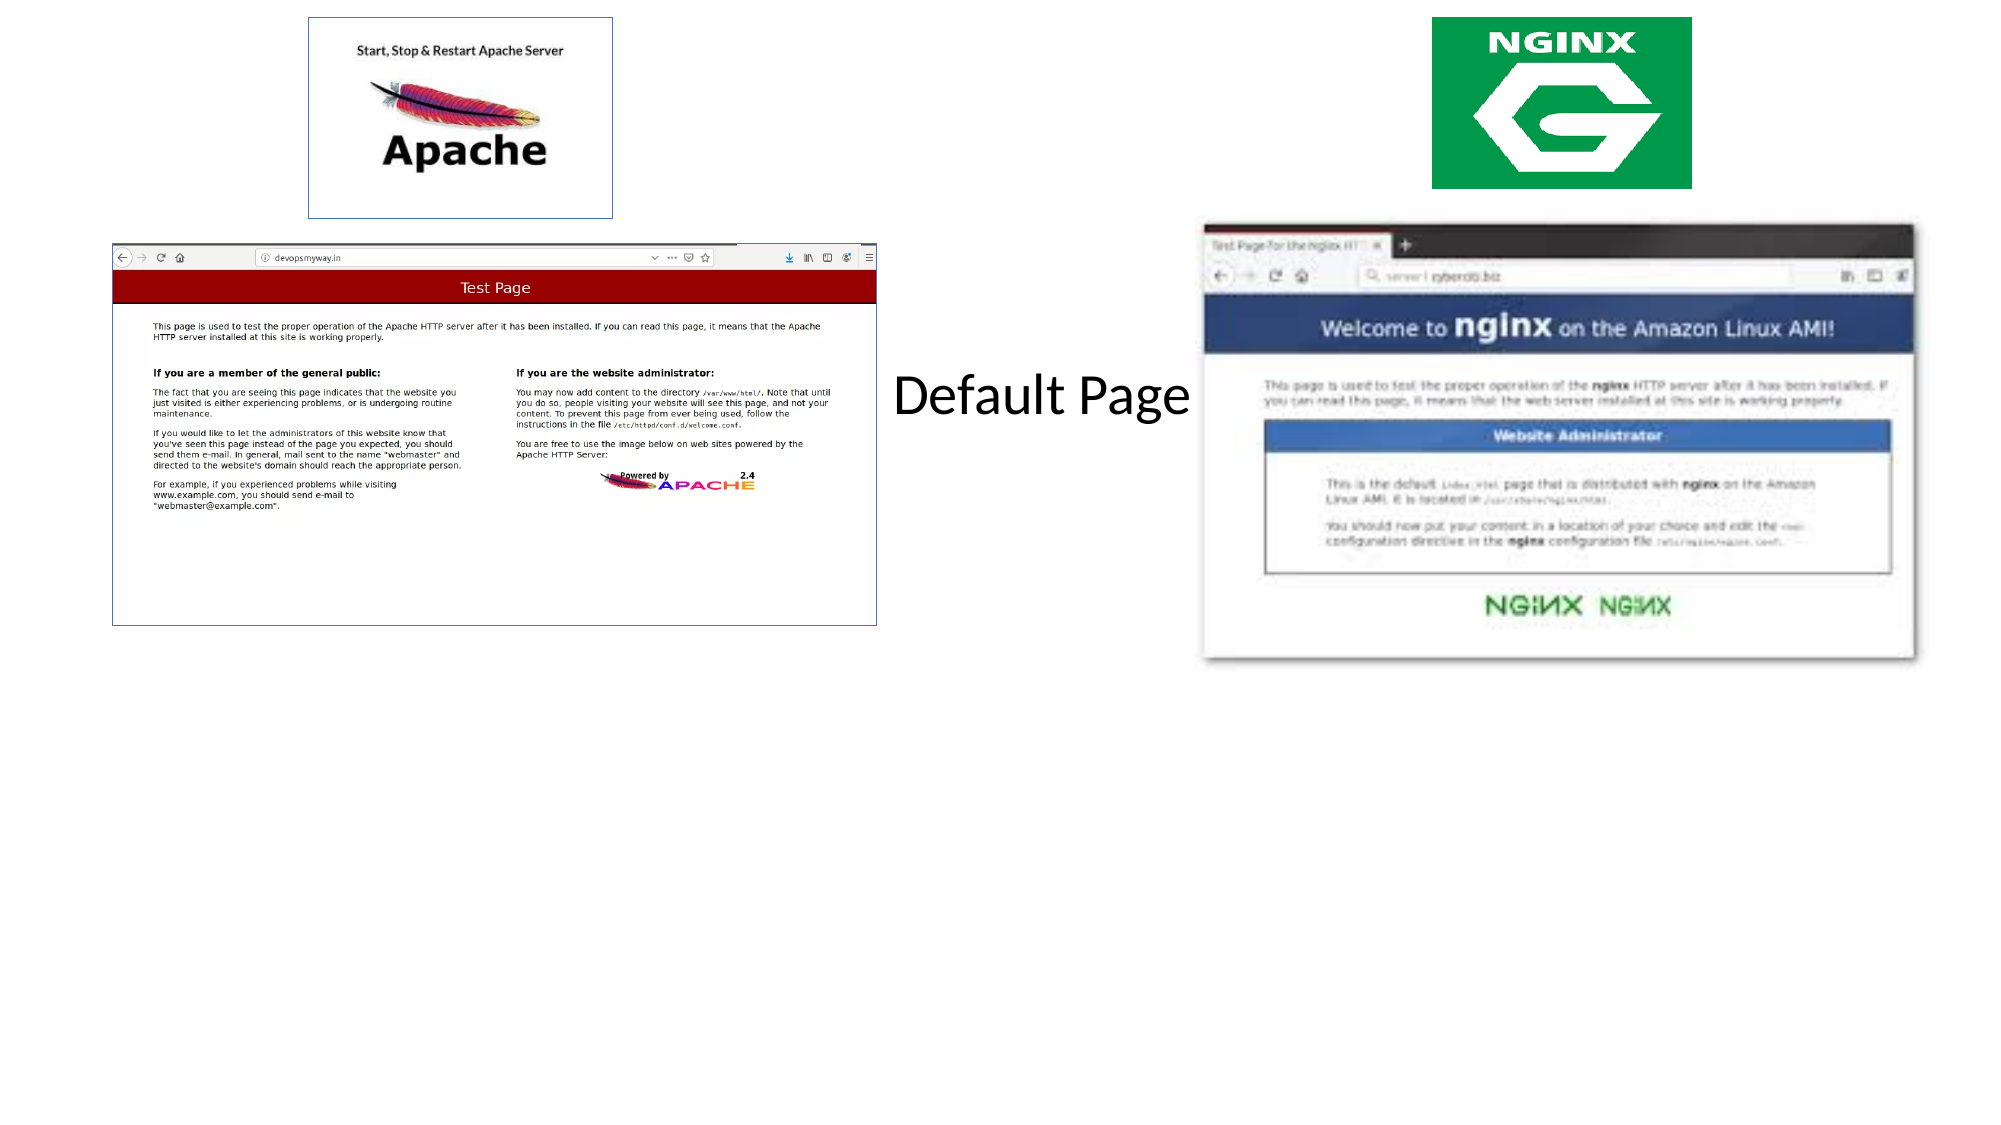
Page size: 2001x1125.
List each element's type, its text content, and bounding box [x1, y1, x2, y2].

text_box Default Page [878, 348, 1195, 434]
picture [112, 243, 877, 626]
picture [1432, 17, 1692, 189]
picture [308, 17, 613, 219]
picture [1195, 215, 1930, 674]
